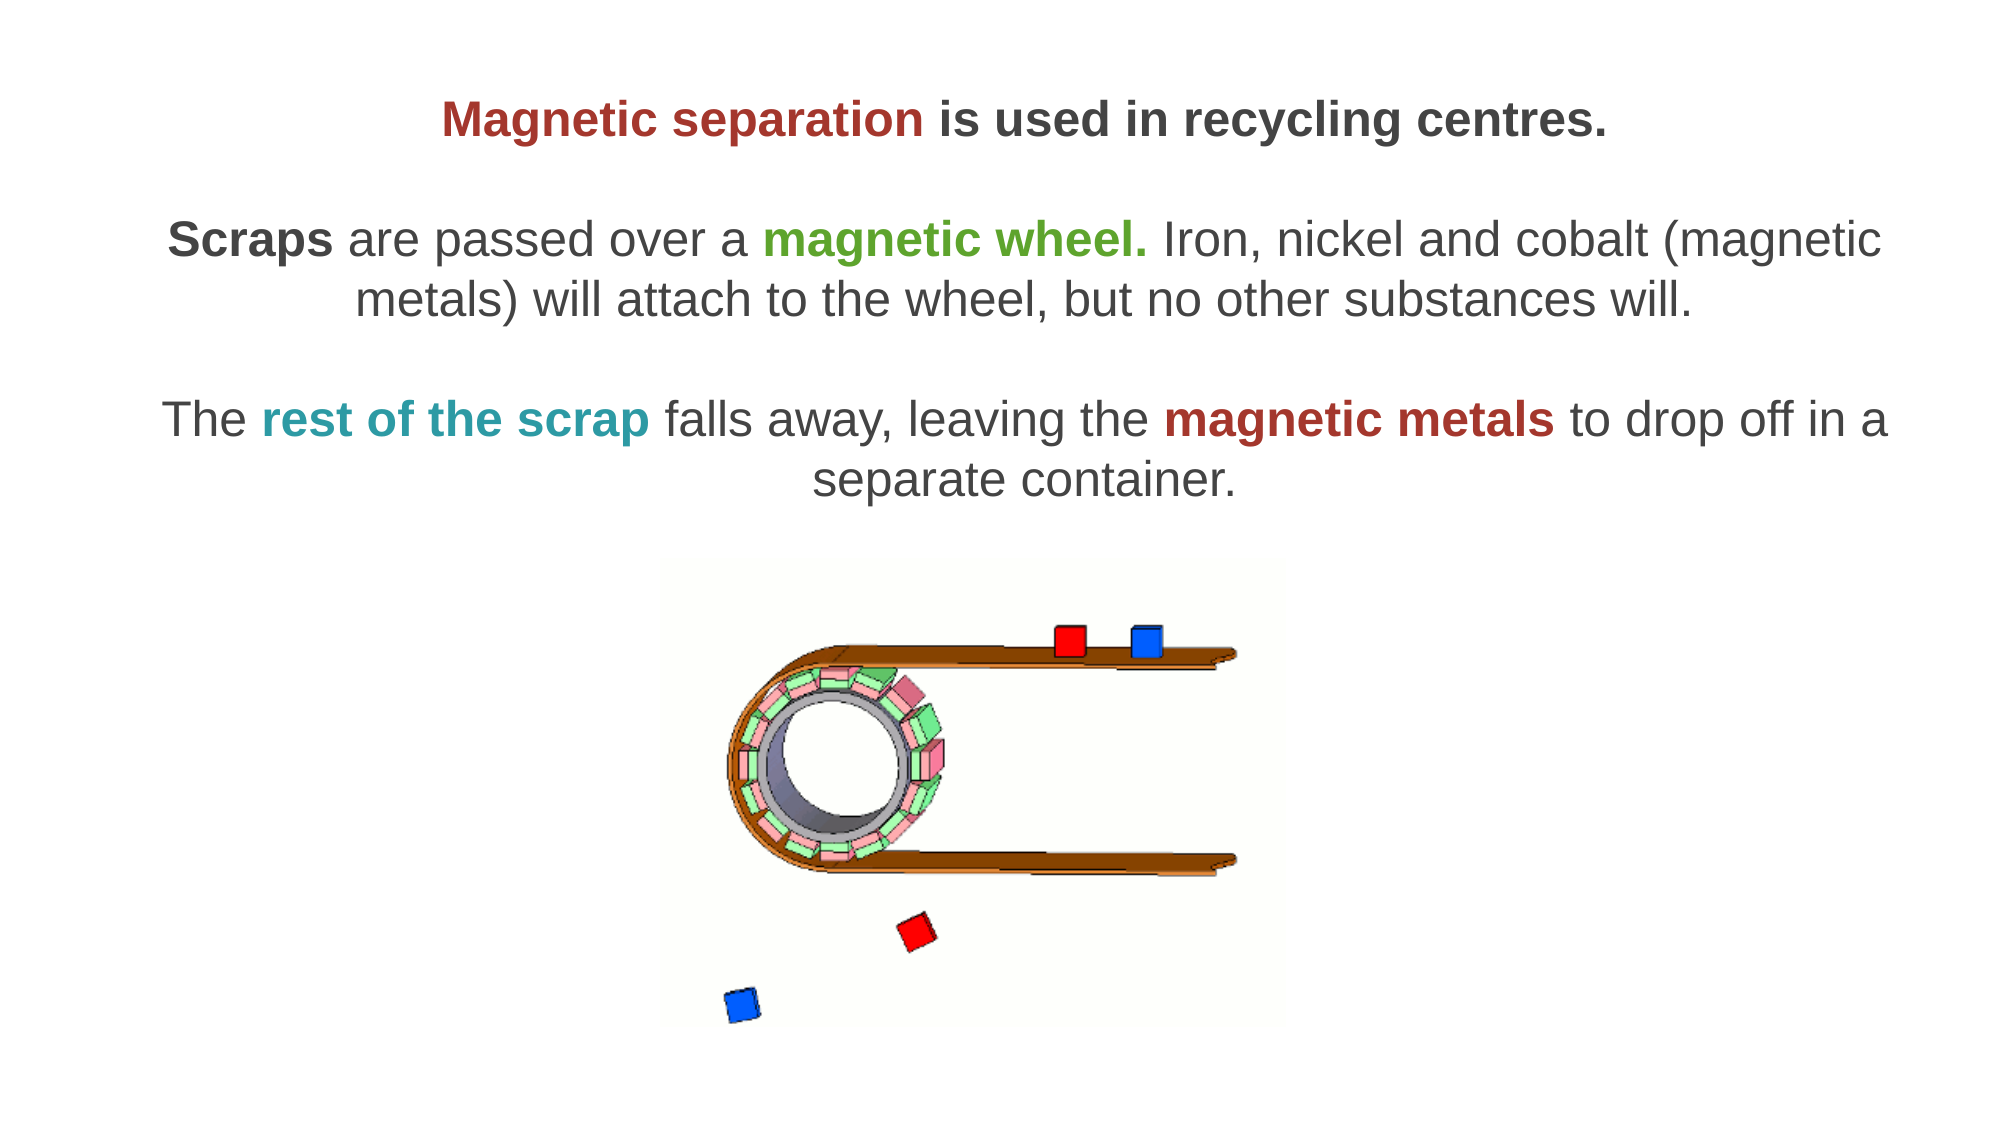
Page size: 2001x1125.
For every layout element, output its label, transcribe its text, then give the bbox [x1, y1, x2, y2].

picture [660, 558, 1286, 1028]
text_box Magnetic separation is used in recycling centres. Scraps are passed over a magnetic wheel. Iron, nickel and cobalt (magnetic metals) will attach to the wheel, but no other substances will. The rest of the scrap falls away, leaving the magnetic metals to drop off in a separate container. [95, 79, 1955, 515]
